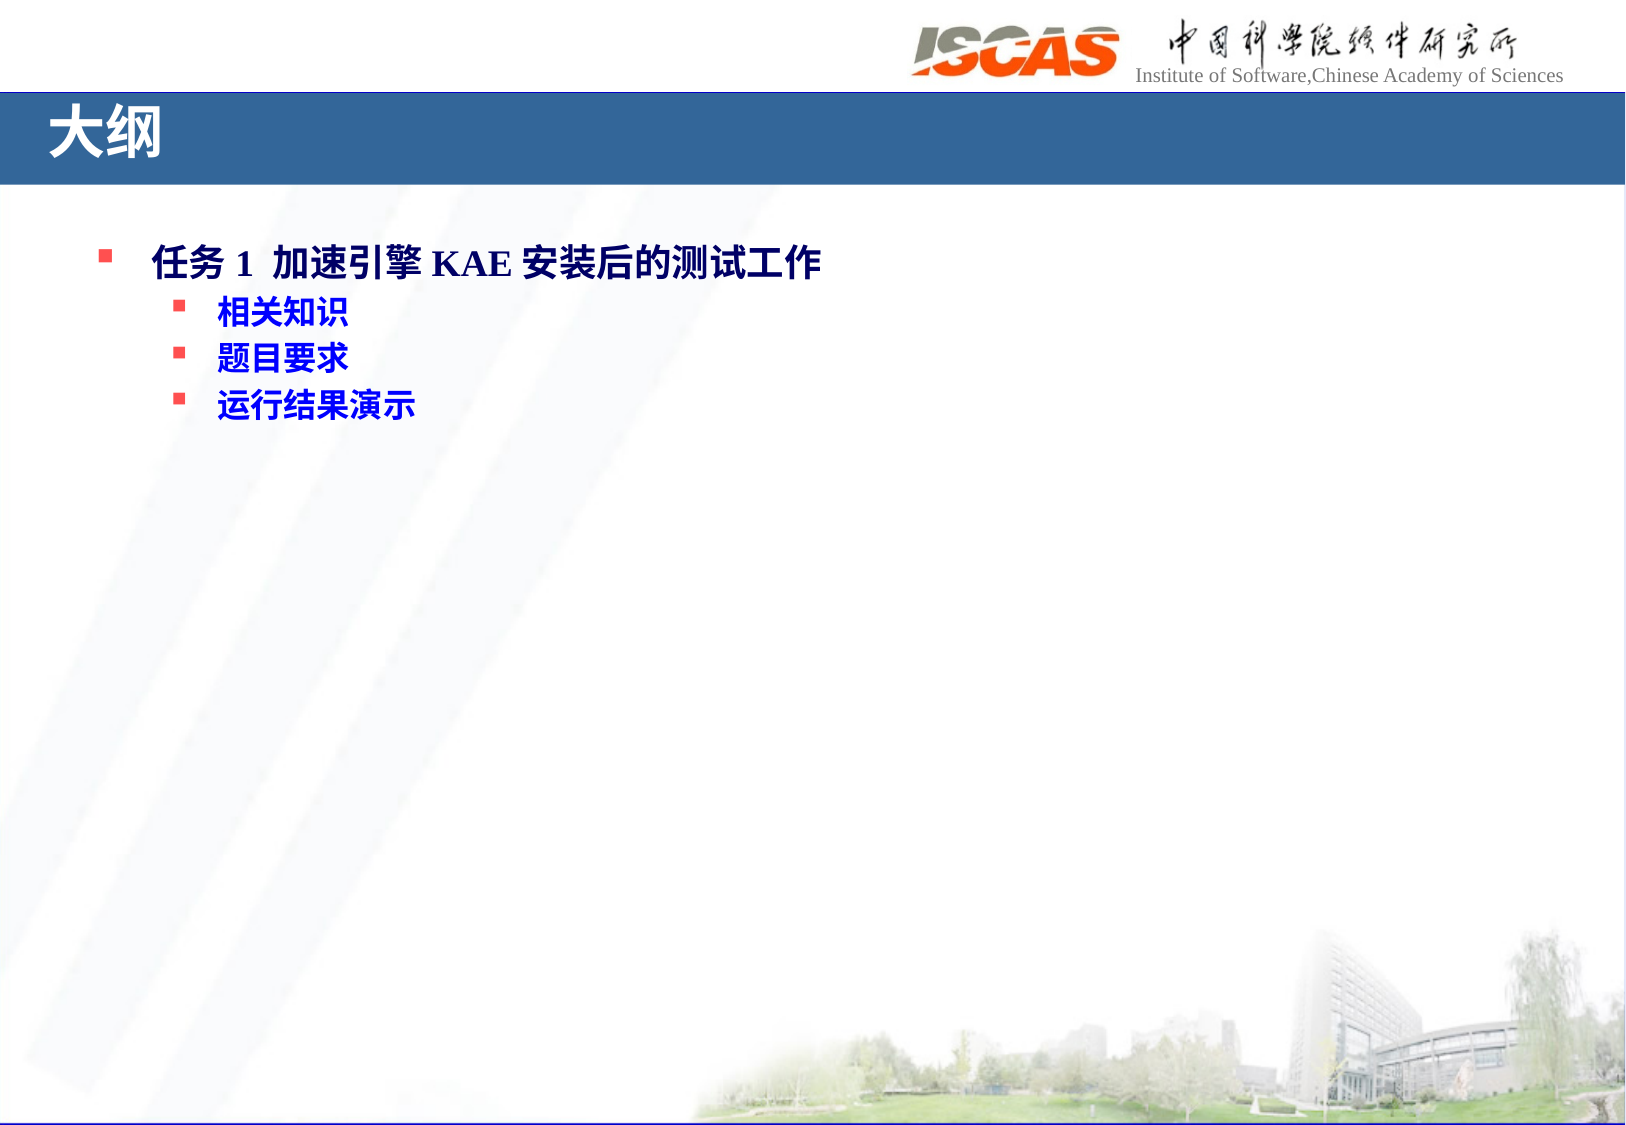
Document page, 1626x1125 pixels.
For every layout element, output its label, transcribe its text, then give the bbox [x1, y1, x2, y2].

picture [1166, 15, 1519, 71]
picture [907, 18, 1132, 87]
title 大纲 [0, 93, 1625, 185]
picture [0, 92, 1626, 1125]
list 任务1 加速引擎KAE安装后的测试工作 相关知识 题目要求 运行结果演示 [80, 231, 1545, 988]
